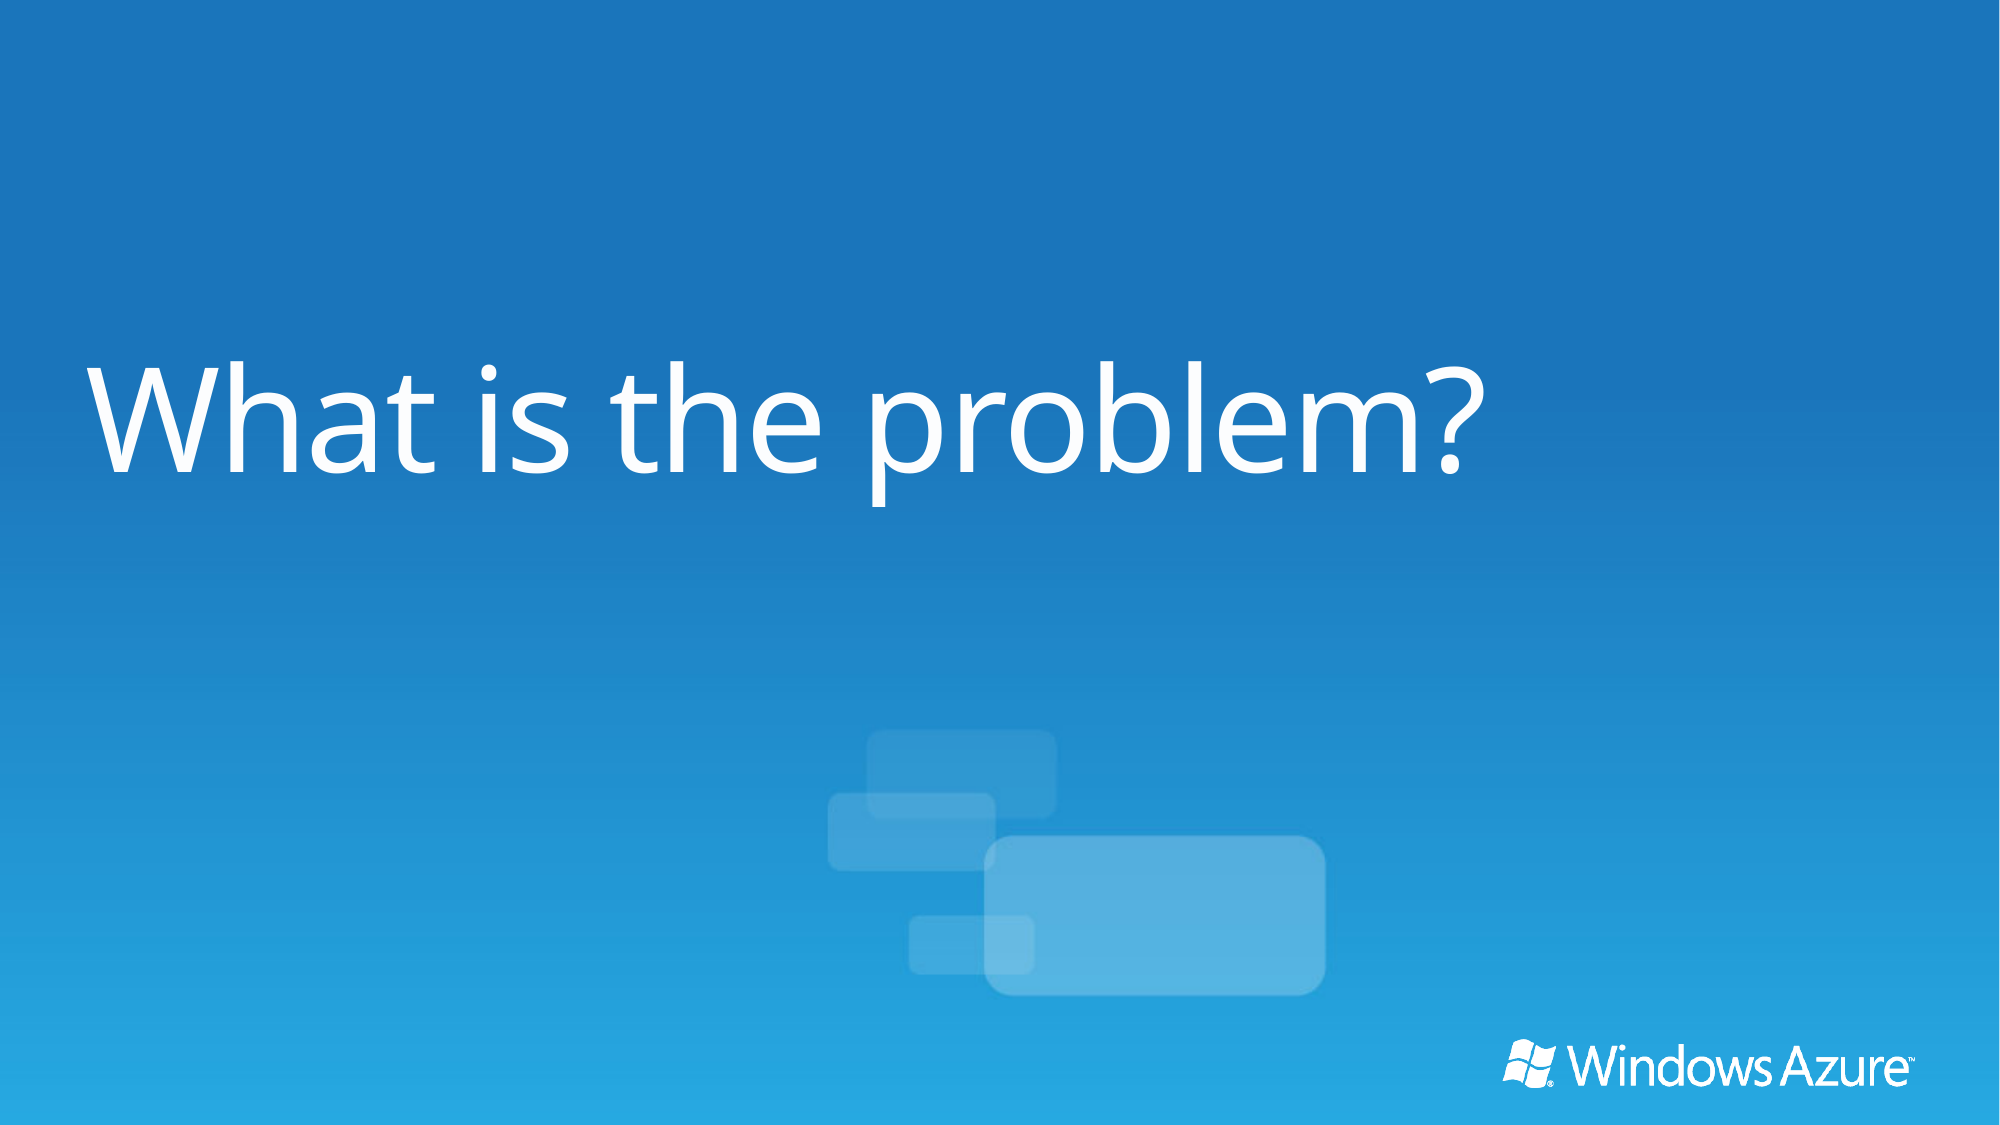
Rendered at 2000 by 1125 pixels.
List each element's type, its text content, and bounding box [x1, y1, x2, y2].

picture [0, 0, 2000, 1125]
list What is the problem? [85, 312, 1840, 539]
